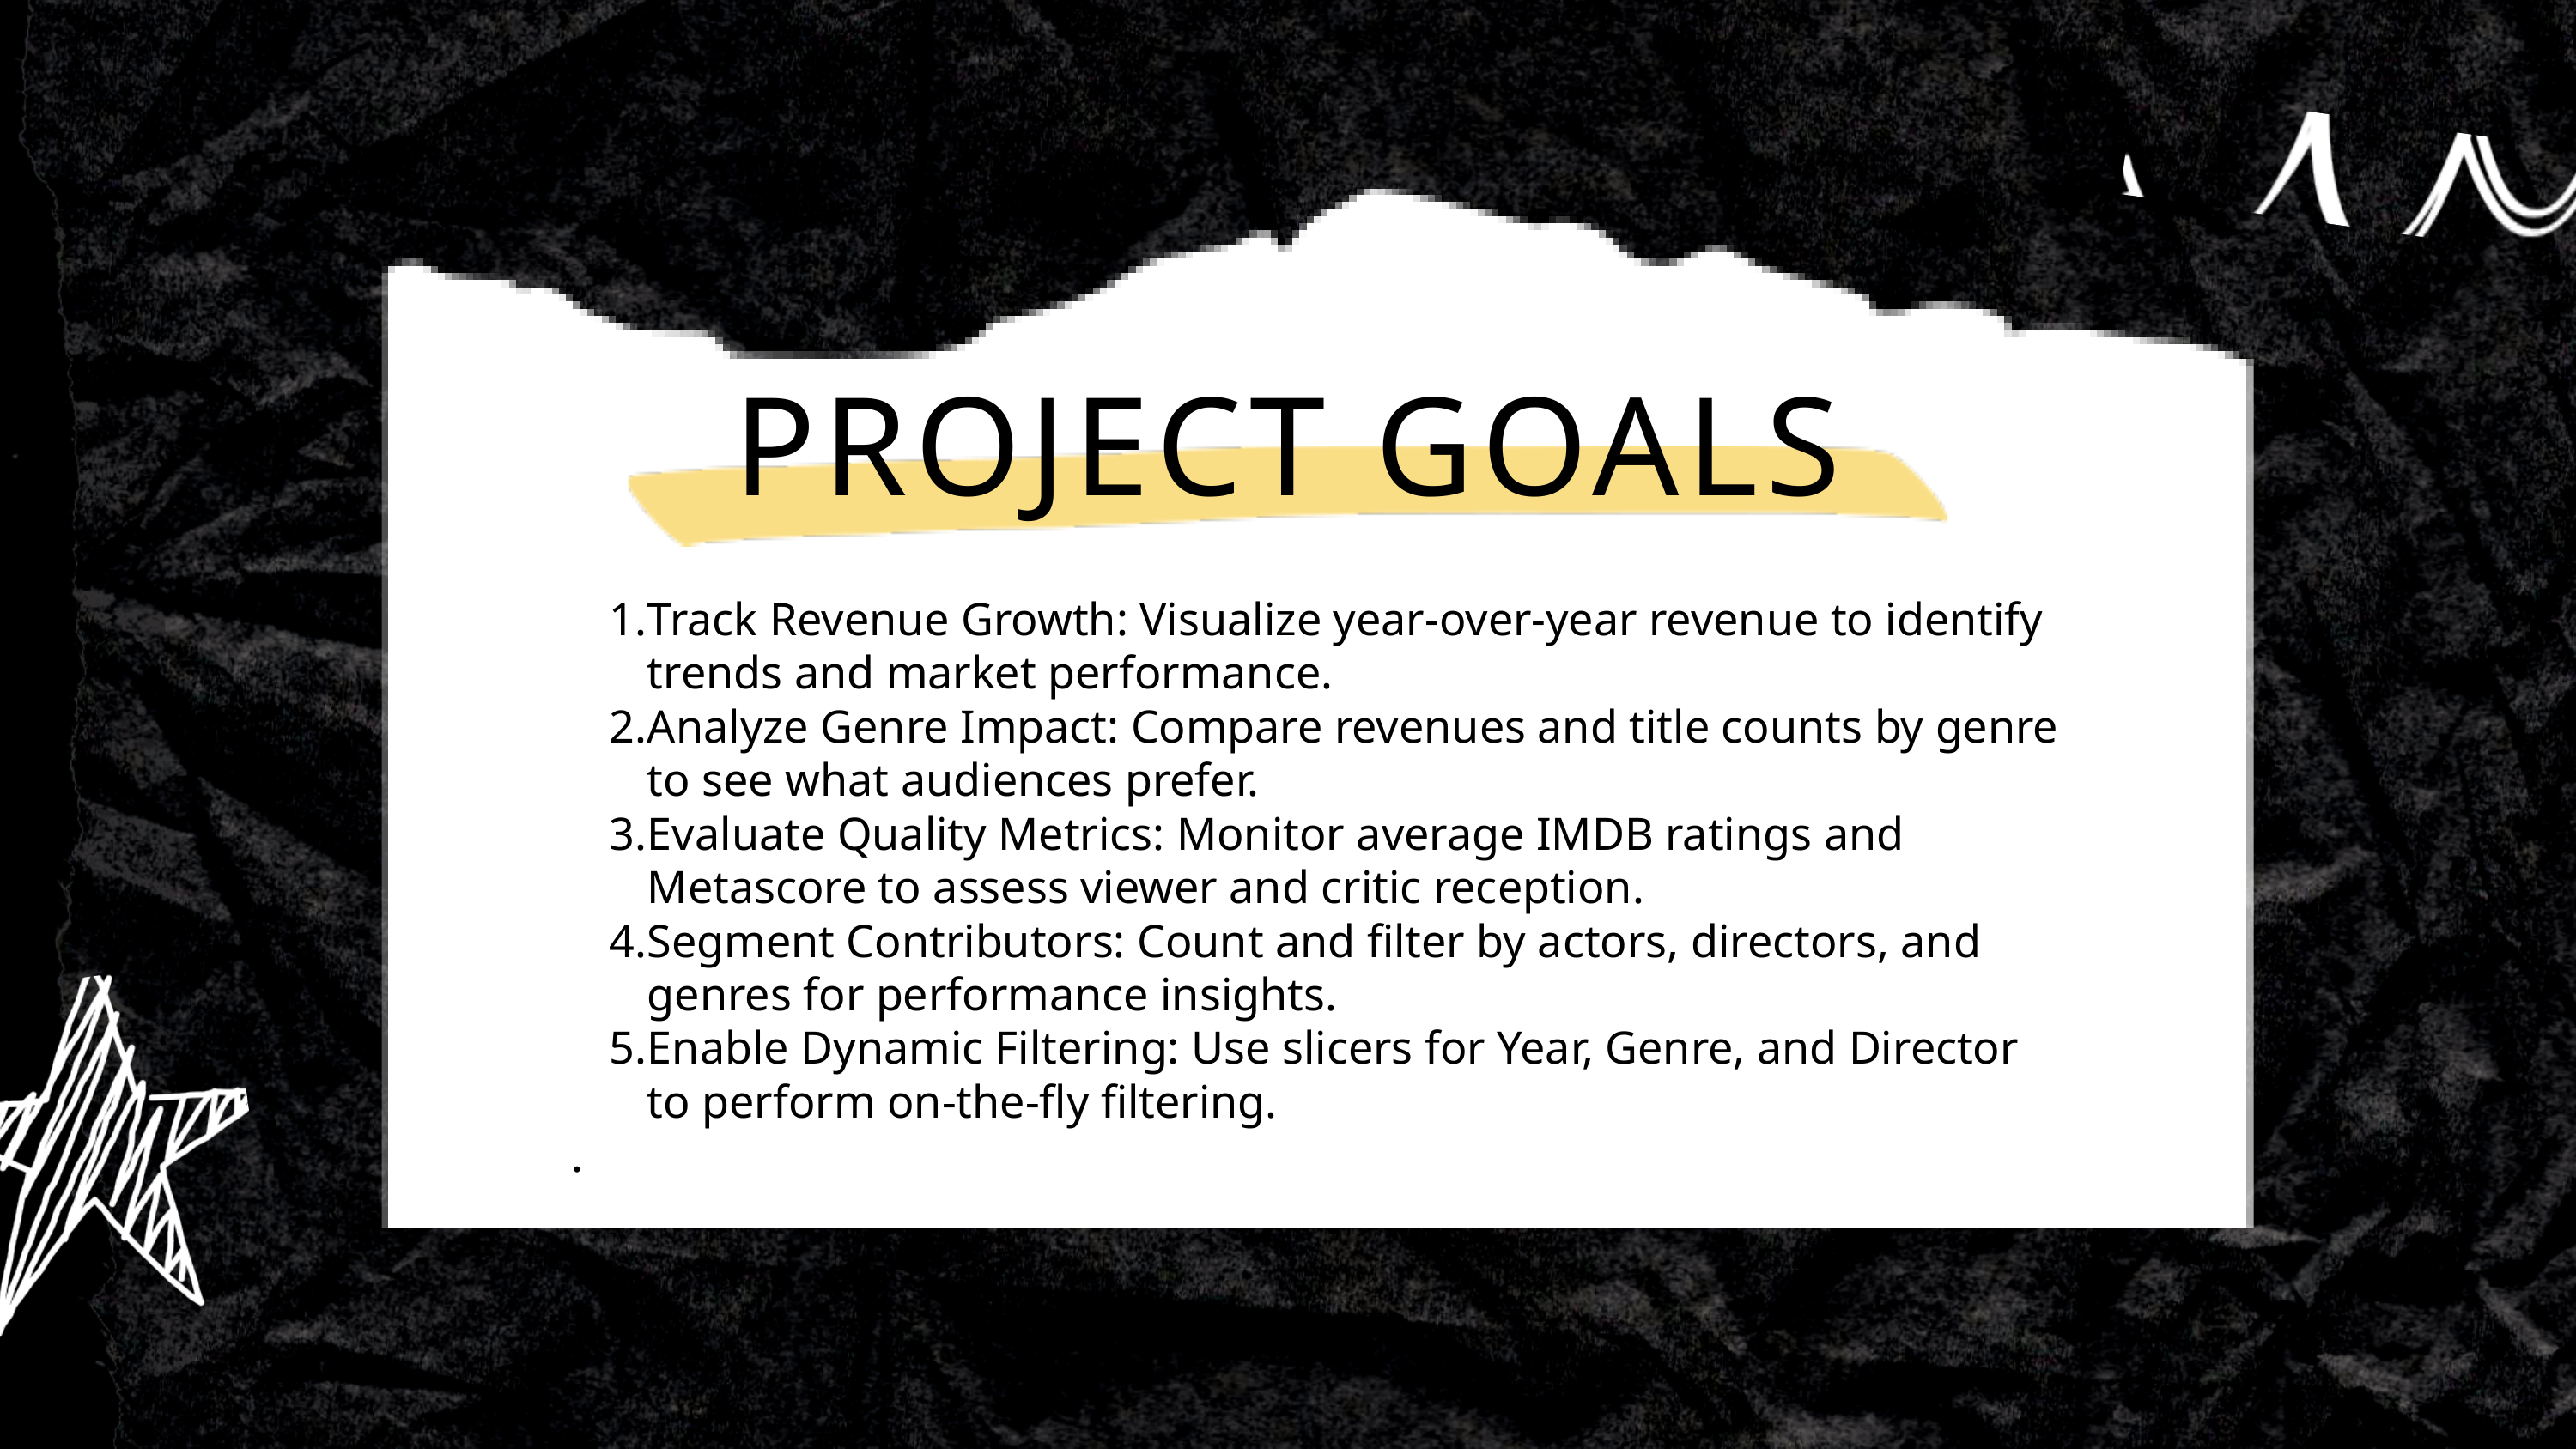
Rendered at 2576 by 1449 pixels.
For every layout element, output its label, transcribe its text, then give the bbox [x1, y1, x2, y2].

text_box [381, 189, 2254, 1228]
text_box Track Revenue Growth: Visualize year-over-year revenue to identify trends and market performance. Analyze Genre Impact: Compare revenues and title counts by genre to see what audiences prefer. Evaluate Quality Metrics: Monitor average IMDB ratings and Metascore to assess viewer and critic reception. Segment Contributors: Count and filter by actors, directors, and genres for performance insights. Enable Dynamic Filtering: Use slicers for Year, Genre, and Director to perform on-the-fly filtering. . [571, 591, 2065, 1181]
text_box [0, 957, 275, 1337]
text_box [2119, 87, 2576, 259]
text_box PROJECT GOALS [595, 375, 1980, 524]
text_box [628, 524, 1948, 547]
text_box [0, 0, 2576, 1449]
